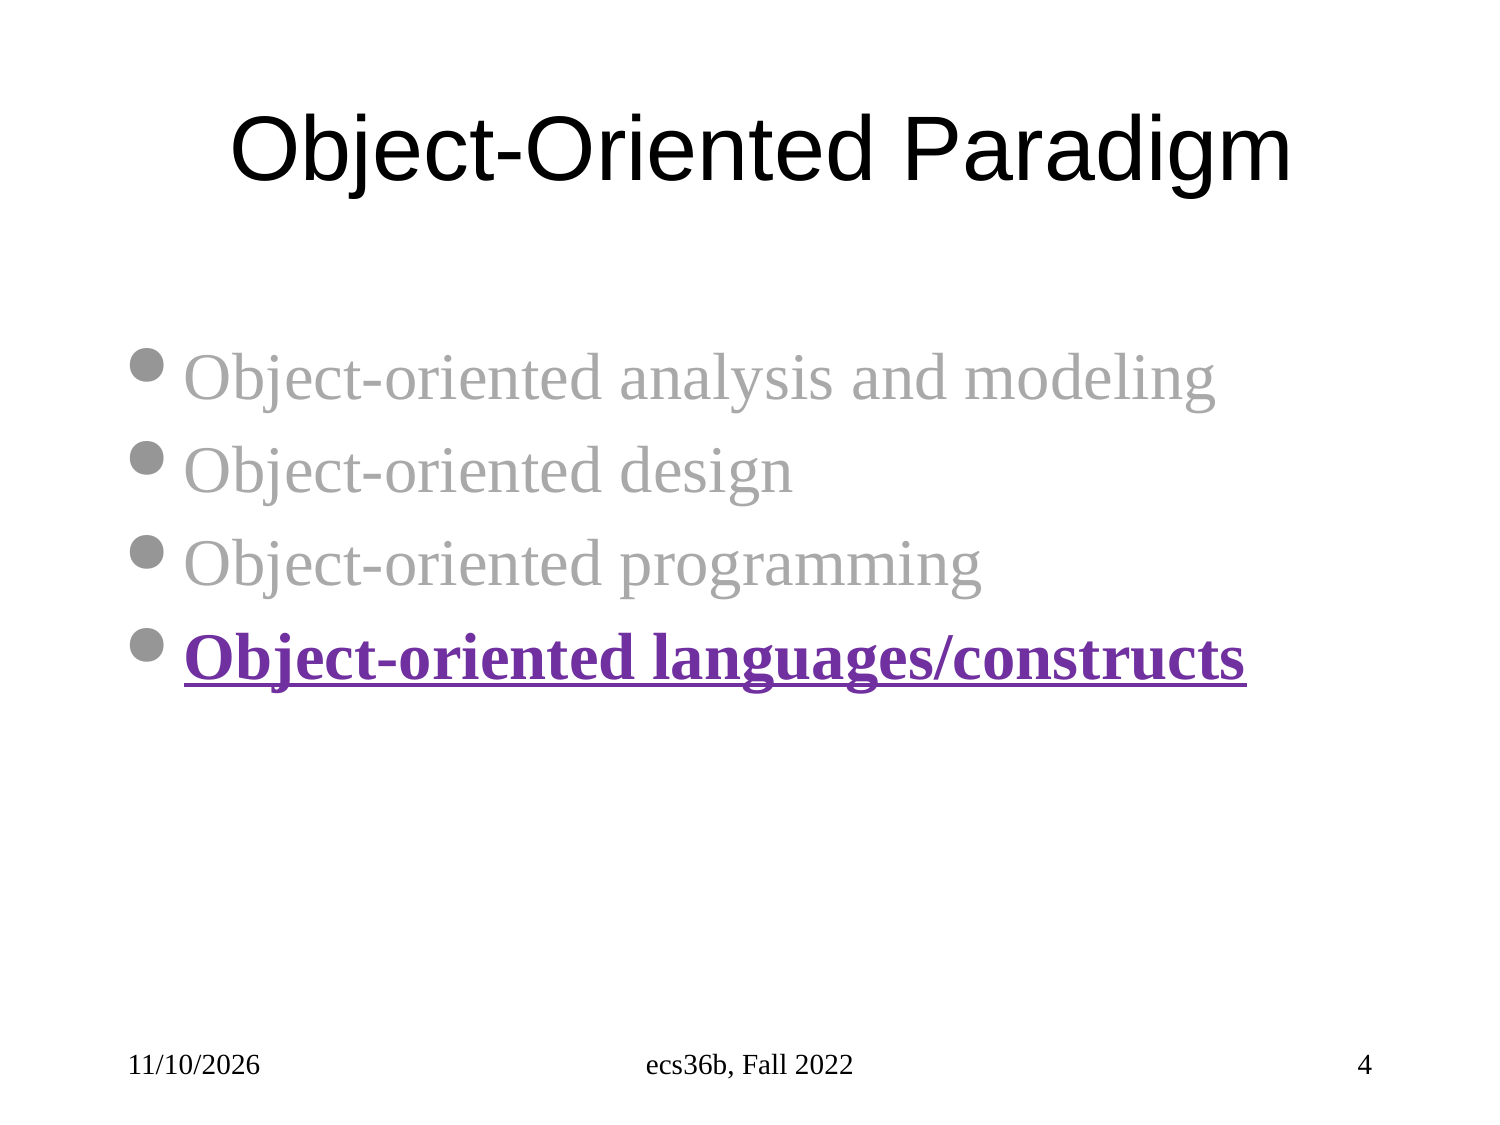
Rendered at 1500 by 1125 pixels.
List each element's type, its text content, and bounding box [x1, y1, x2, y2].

title Object-Oriented Paradigm [187, 49, 1338, 238]
list Object-oriented analysis and modeling Object-oriented design Object-oriented programming Object-oriented languages/constructs [112, 324, 1388, 1000]
slide_number 4 [1074, 1024, 1388, 1101]
footer ecs36b, Fall 2022 [512, 1024, 988, 1101]
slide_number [112, 1024, 426, 1101]
